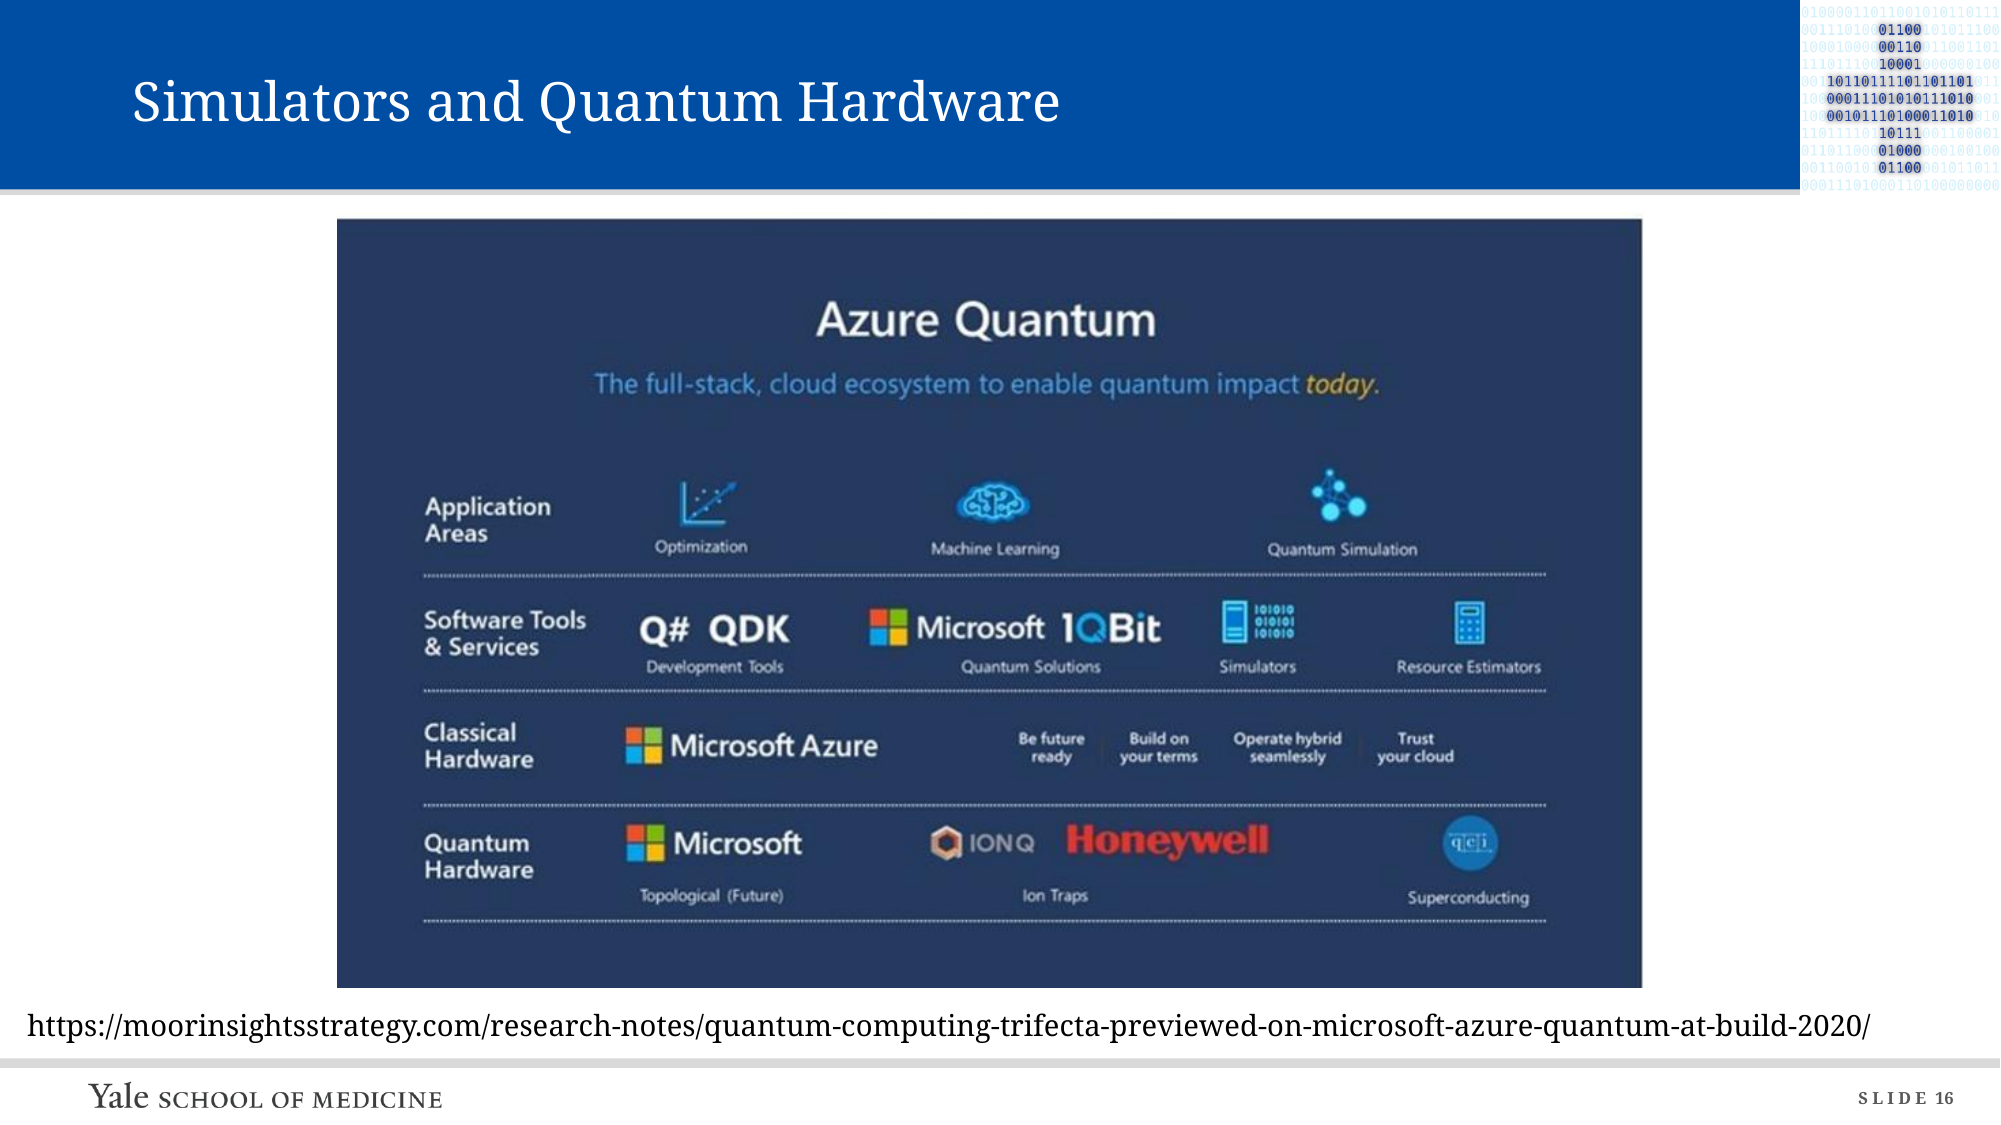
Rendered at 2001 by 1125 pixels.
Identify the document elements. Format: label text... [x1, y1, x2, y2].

picture [1800, 0, 2001, 199]
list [337, 212, 1644, 989]
picture [88, 1081, 442, 1108]
text_box https://moorinsightsstrategy.com/research-notes/quantum-computing-trifecta-previewed-on-microsoft-azure-quantum-at-build-2020/ [12, 1000, 2000, 1050]
title Simulators and Quantum Hardware [117, 24, 1788, 176]
